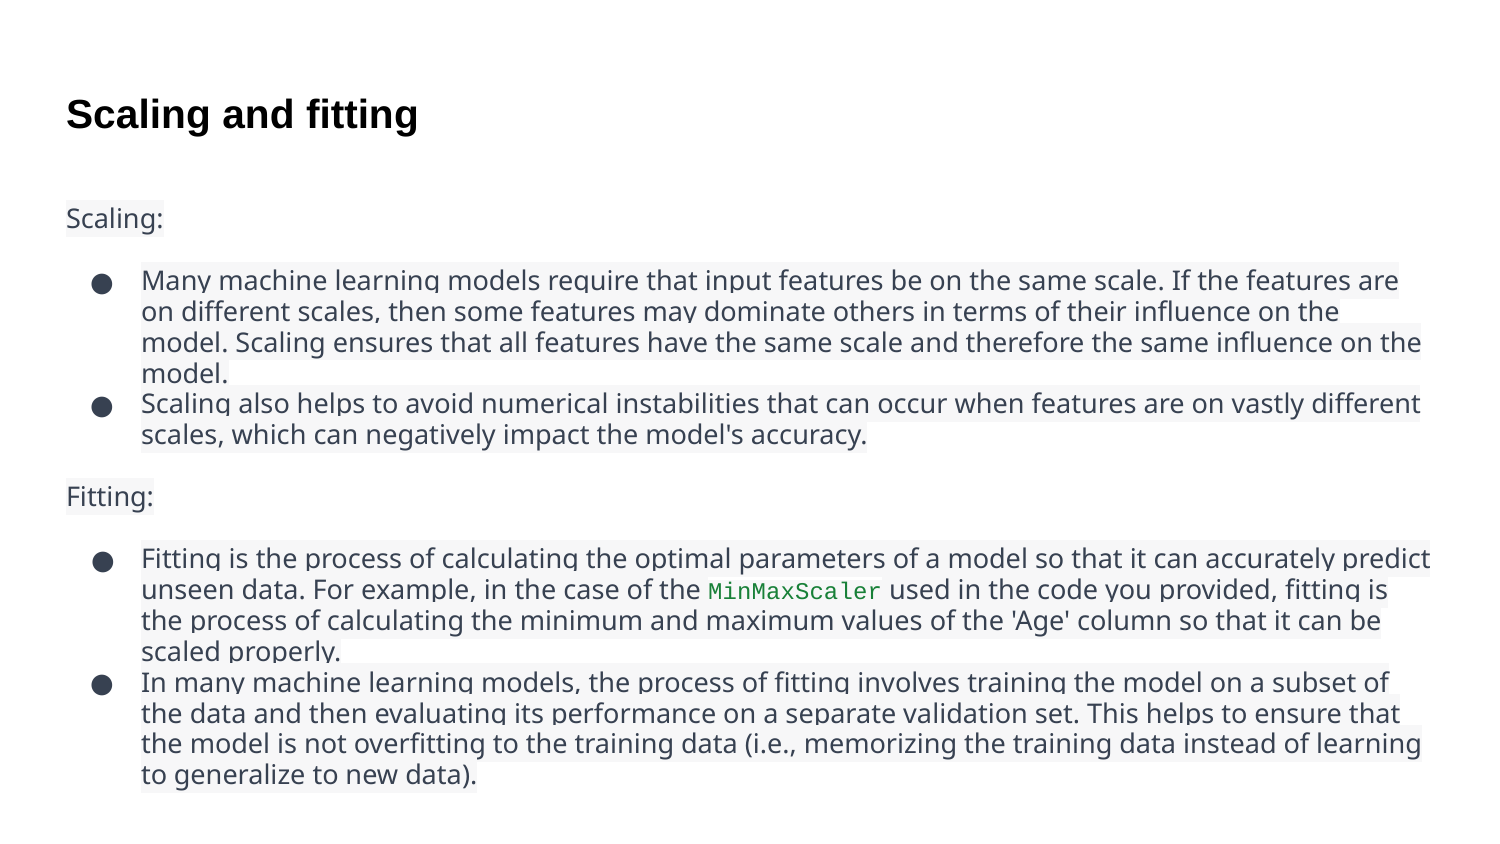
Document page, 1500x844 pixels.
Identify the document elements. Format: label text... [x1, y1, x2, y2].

title Scaling and fitting [51, 72, 1449, 167]
list Scaling: Many machine learning models require that input features be on the same scale. If the features are on different scales, then some features may dominate others in terms of their influence on the model. Scaling ensures that all features have the same scale and therefore the same influence on the model. Scaling also helps to avoid numerical instabilities that can occur when features are on vastly different scales, which can negatively impact the model's accuracy. Fitting: Fitting is the process of calculating the optimal parameters of a model so that it can accurately predict unseen data. For example, in the case of the MinMaxScaler used in the code you provided, fitting is the process of calculating the minimum and maximum values of the 'Age' column so that it can be scaled properly. In many machine learning models, the process of fitting involves training the model on a subset of the data and then evaluating its performance on a separate validation set. This helps to ensure that the model is not overfitting to the training data (i.e., memorizing the training data instead of learning to generalize to new data). [51, 189, 1449, 750]
